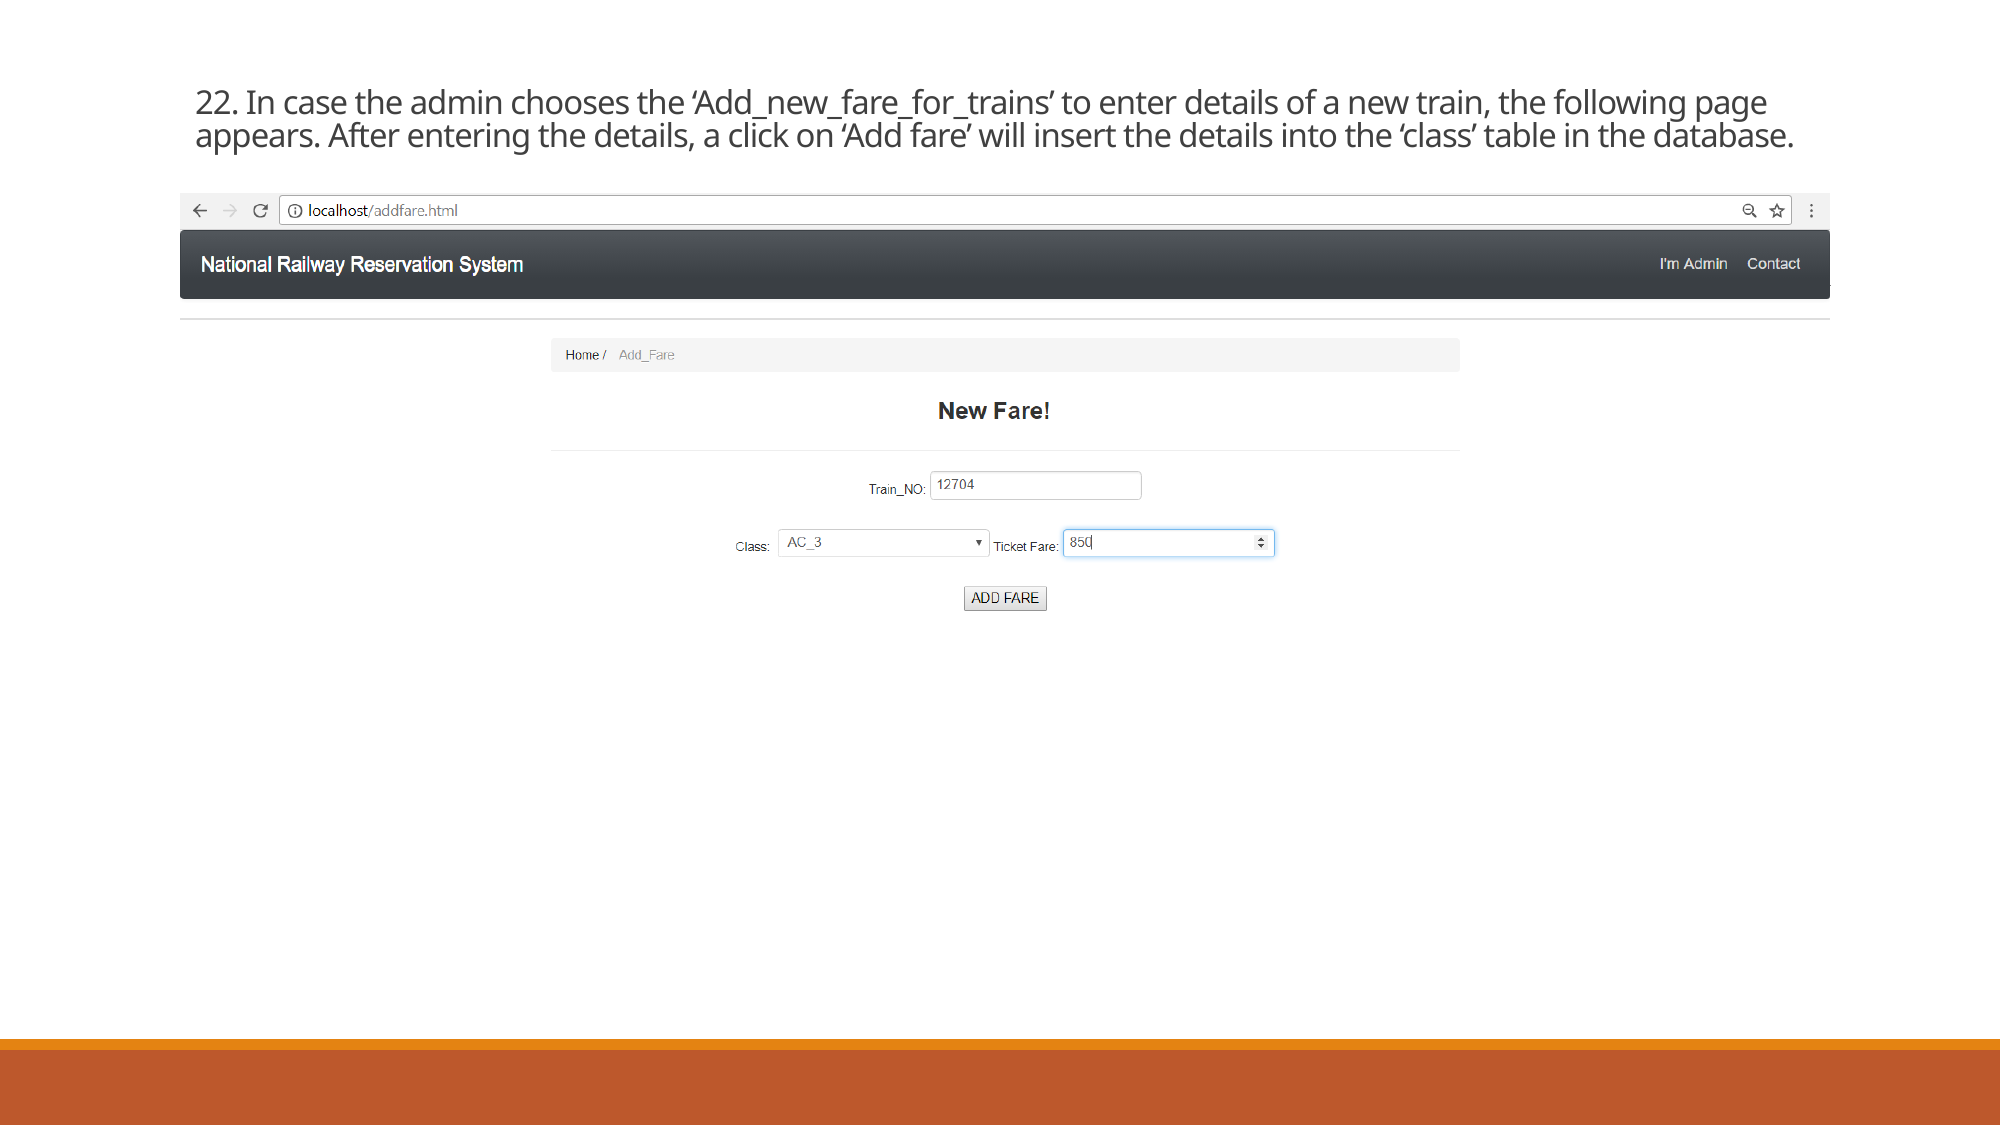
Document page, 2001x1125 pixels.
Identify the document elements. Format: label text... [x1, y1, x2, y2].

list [179, 192, 1831, 1037]
title 22. In case the admin chooses the ‘Add_new_fare_for_trains’ to enter details of a new train, the following page appears. After entering the details, a click on ‘Add fare’ will insert the details into the ‘class’ table in the database. [180, 47, 1830, 163]
